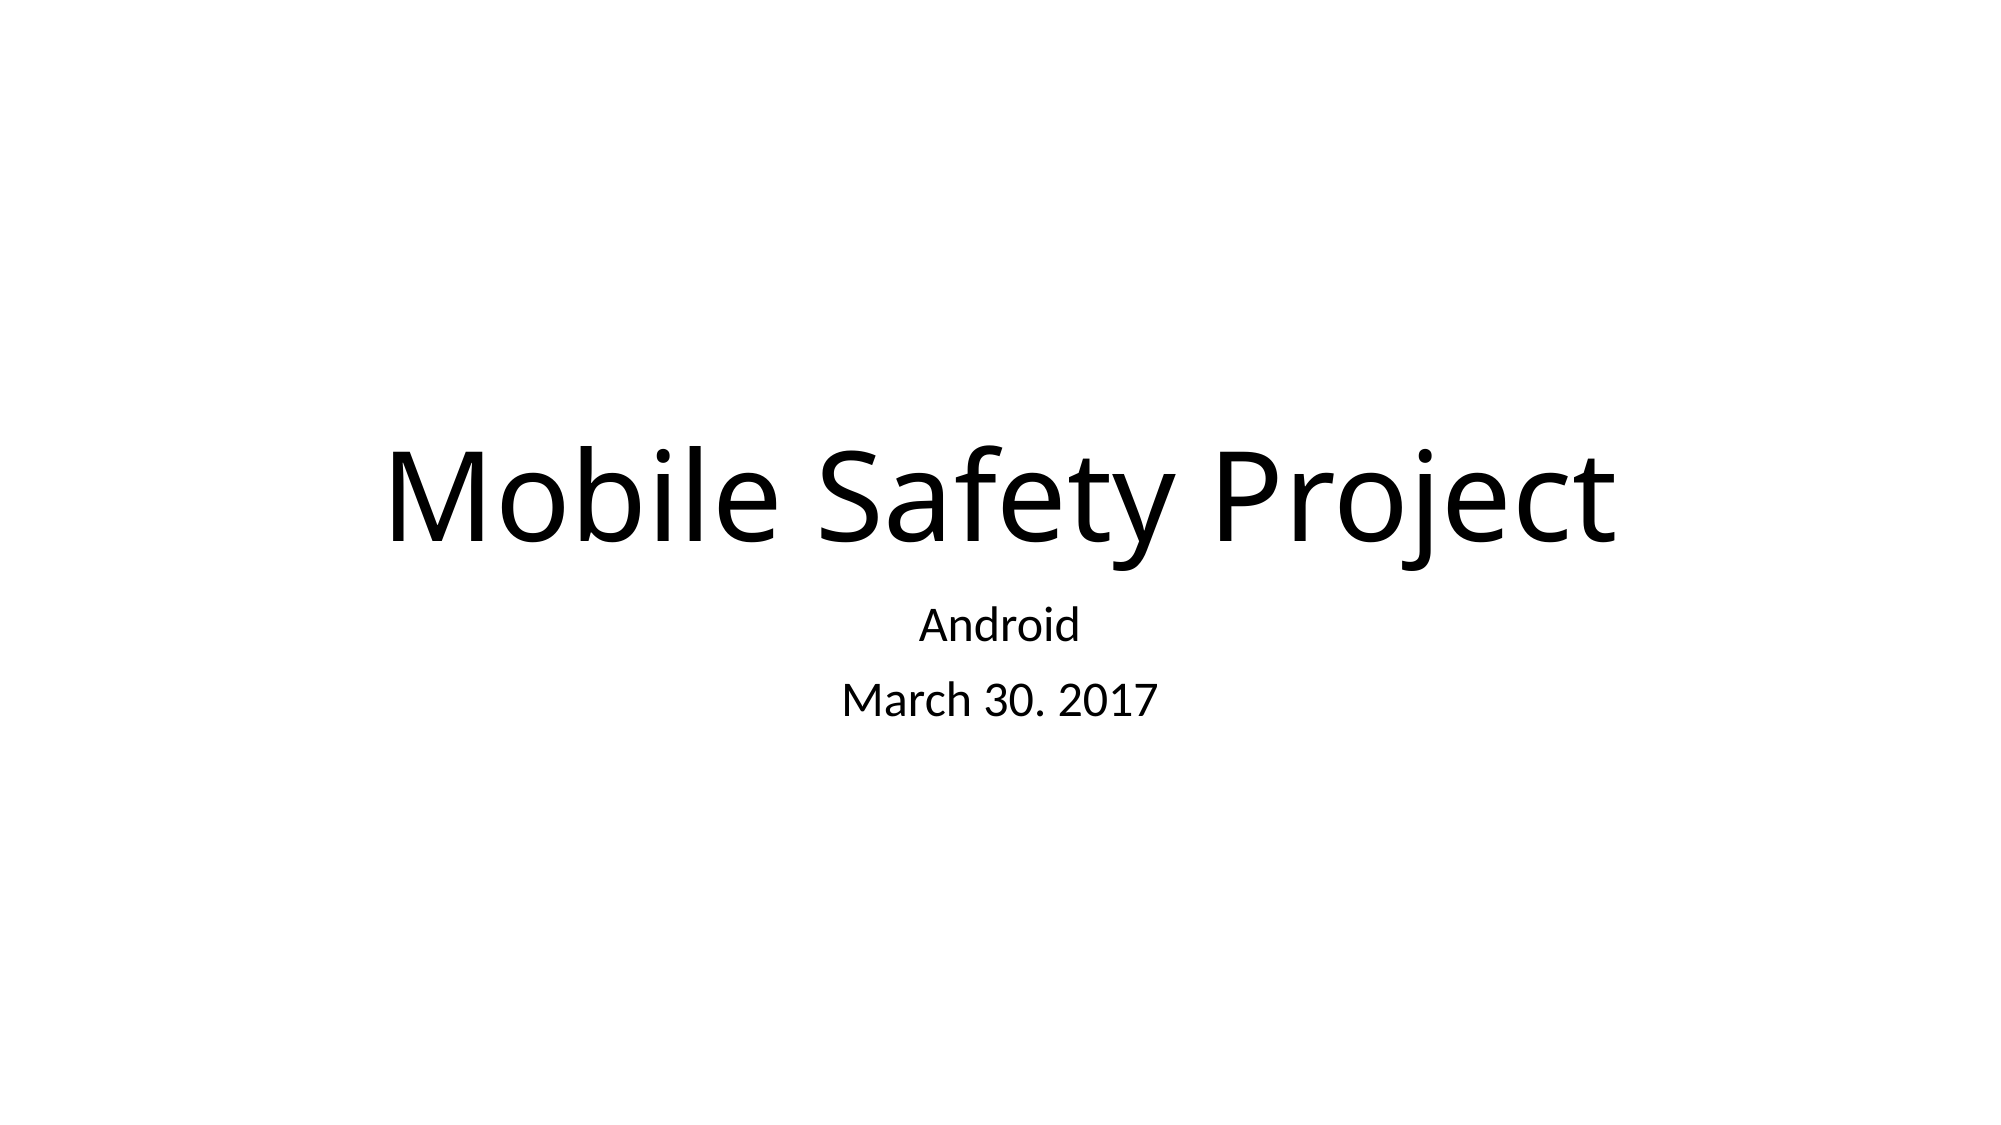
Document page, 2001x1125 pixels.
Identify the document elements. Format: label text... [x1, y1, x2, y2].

title Mobile Safety Project [249, 184, 1750, 576]
subtitle Android March 30. 2017 [249, 590, 1750, 863]
